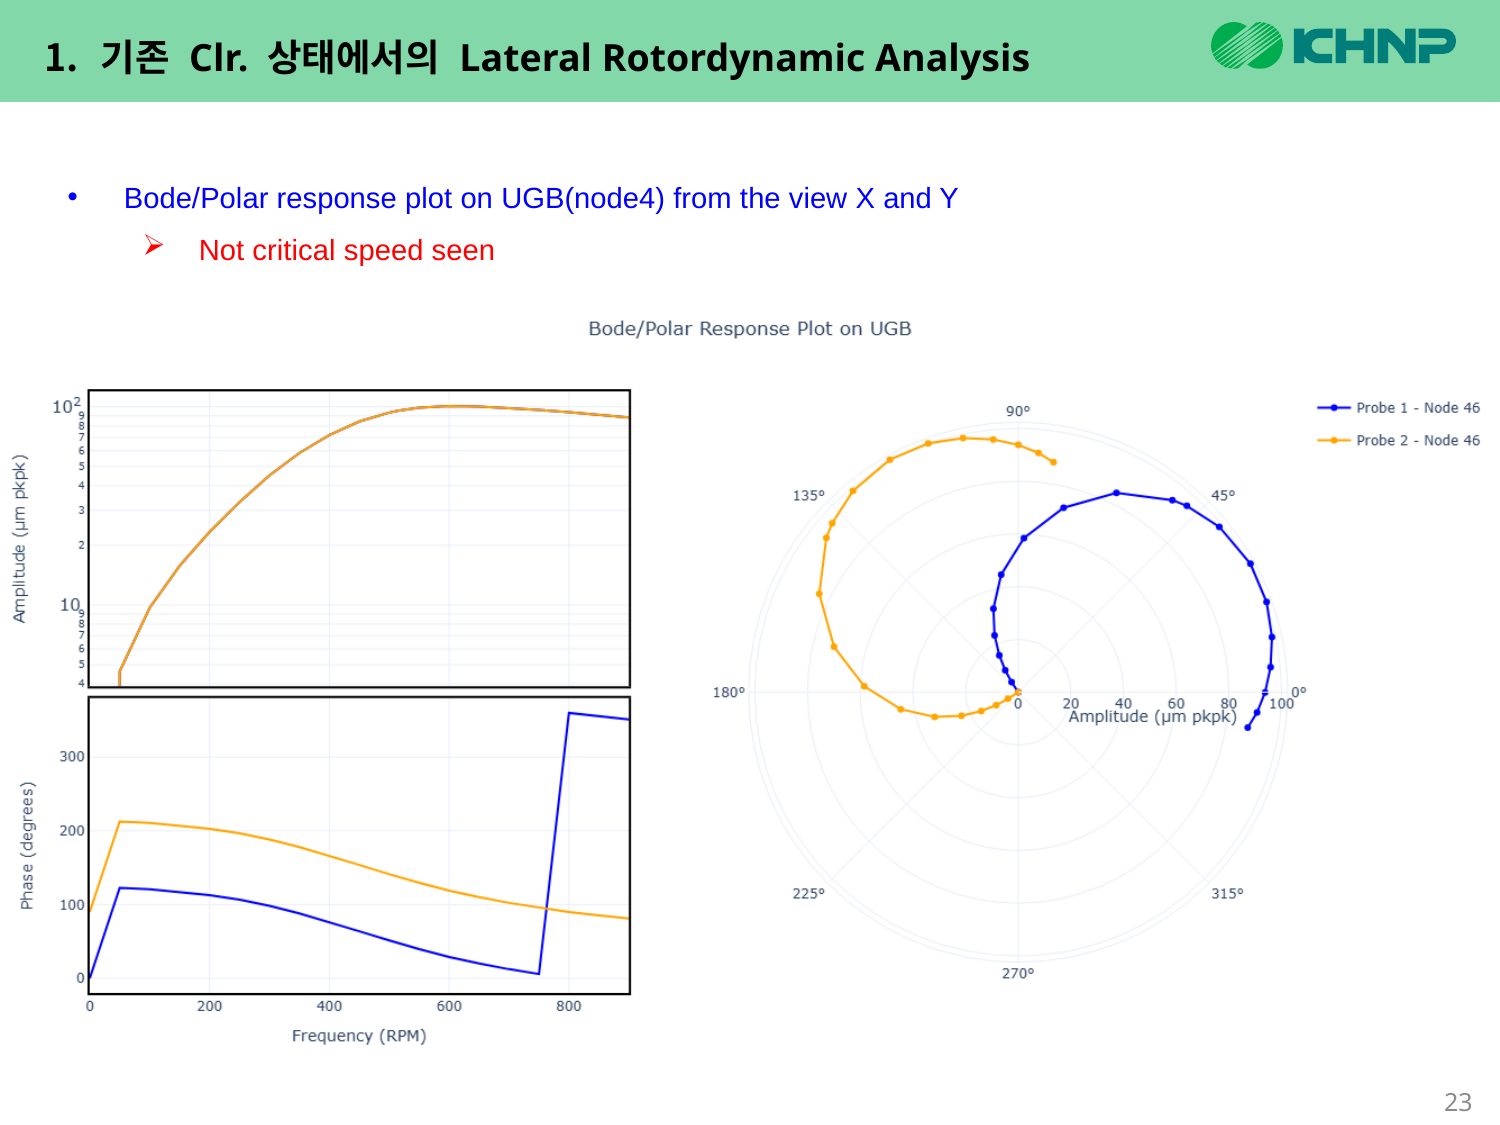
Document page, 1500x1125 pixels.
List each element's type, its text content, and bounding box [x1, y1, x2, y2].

picture [0, 279, 1500, 1083]
text_box Bode/Polar response plot on UGB(node4) from the view X and Y Not critical speed seen [52, 154, 1424, 274]
slide_number 23 [1175, 1092, 1488, 1125]
text_box 기존 Clr. 상태에서의 Lateral Rotordynamic Analysis [29, 26, 1500, 87]
